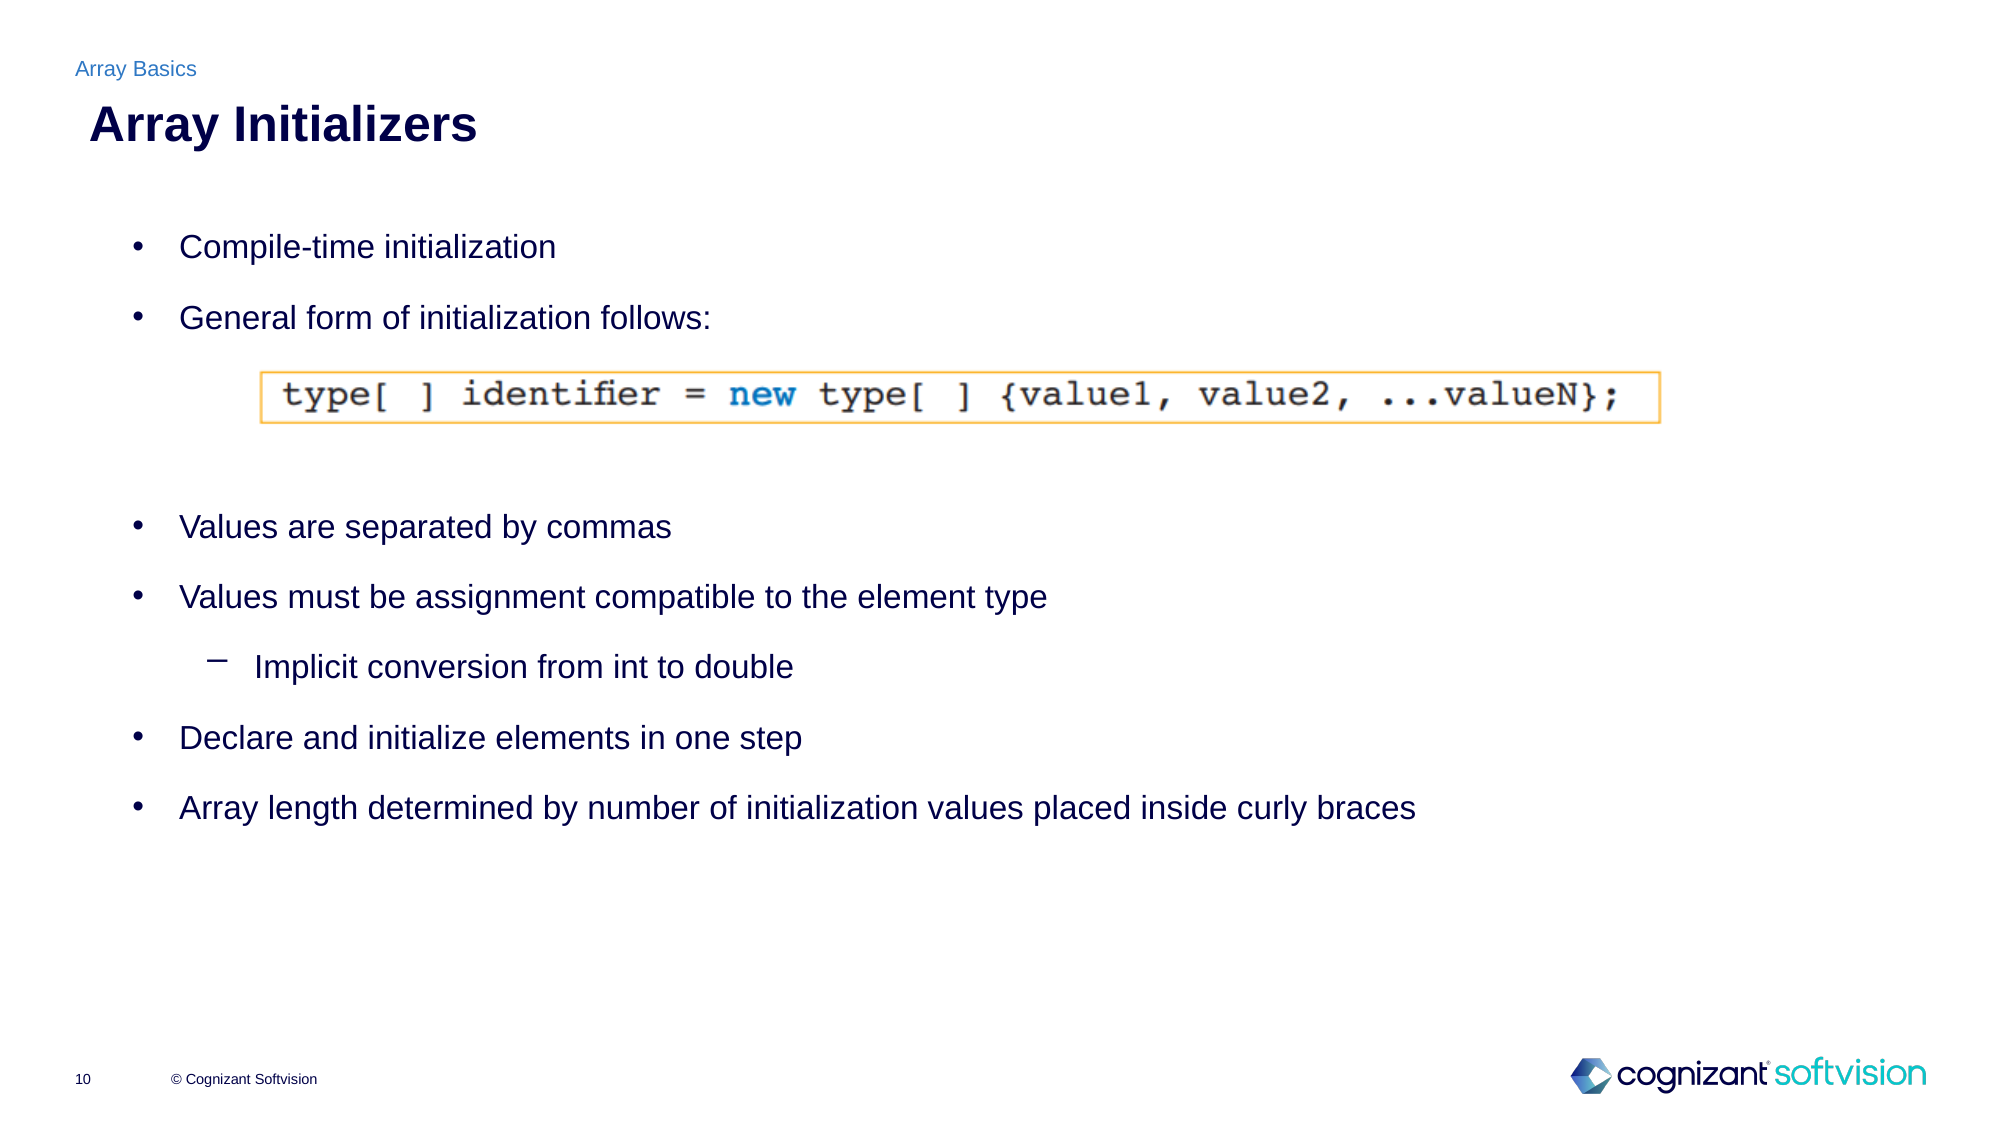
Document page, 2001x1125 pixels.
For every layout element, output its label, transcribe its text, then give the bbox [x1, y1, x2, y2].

title Array Initializers [75, 93, 1848, 142]
text_box Array Basics [75, 54, 1850, 93]
list Compile-time initialization General form of initialization follows: Values are separated by commas Values must be assignment compatible to the element type Implicit conversion from int to double Declare and initialize elements in one step Array length determined by number of initialization values placed inside curly braces [75, 205, 1848, 894]
picture [1553, 1041, 1943, 1111]
picture [252, 356, 1671, 432]
footer © Cognizant Softvision [171, 1056, 368, 1088]
slide_number 10 [75, 1056, 133, 1088]
